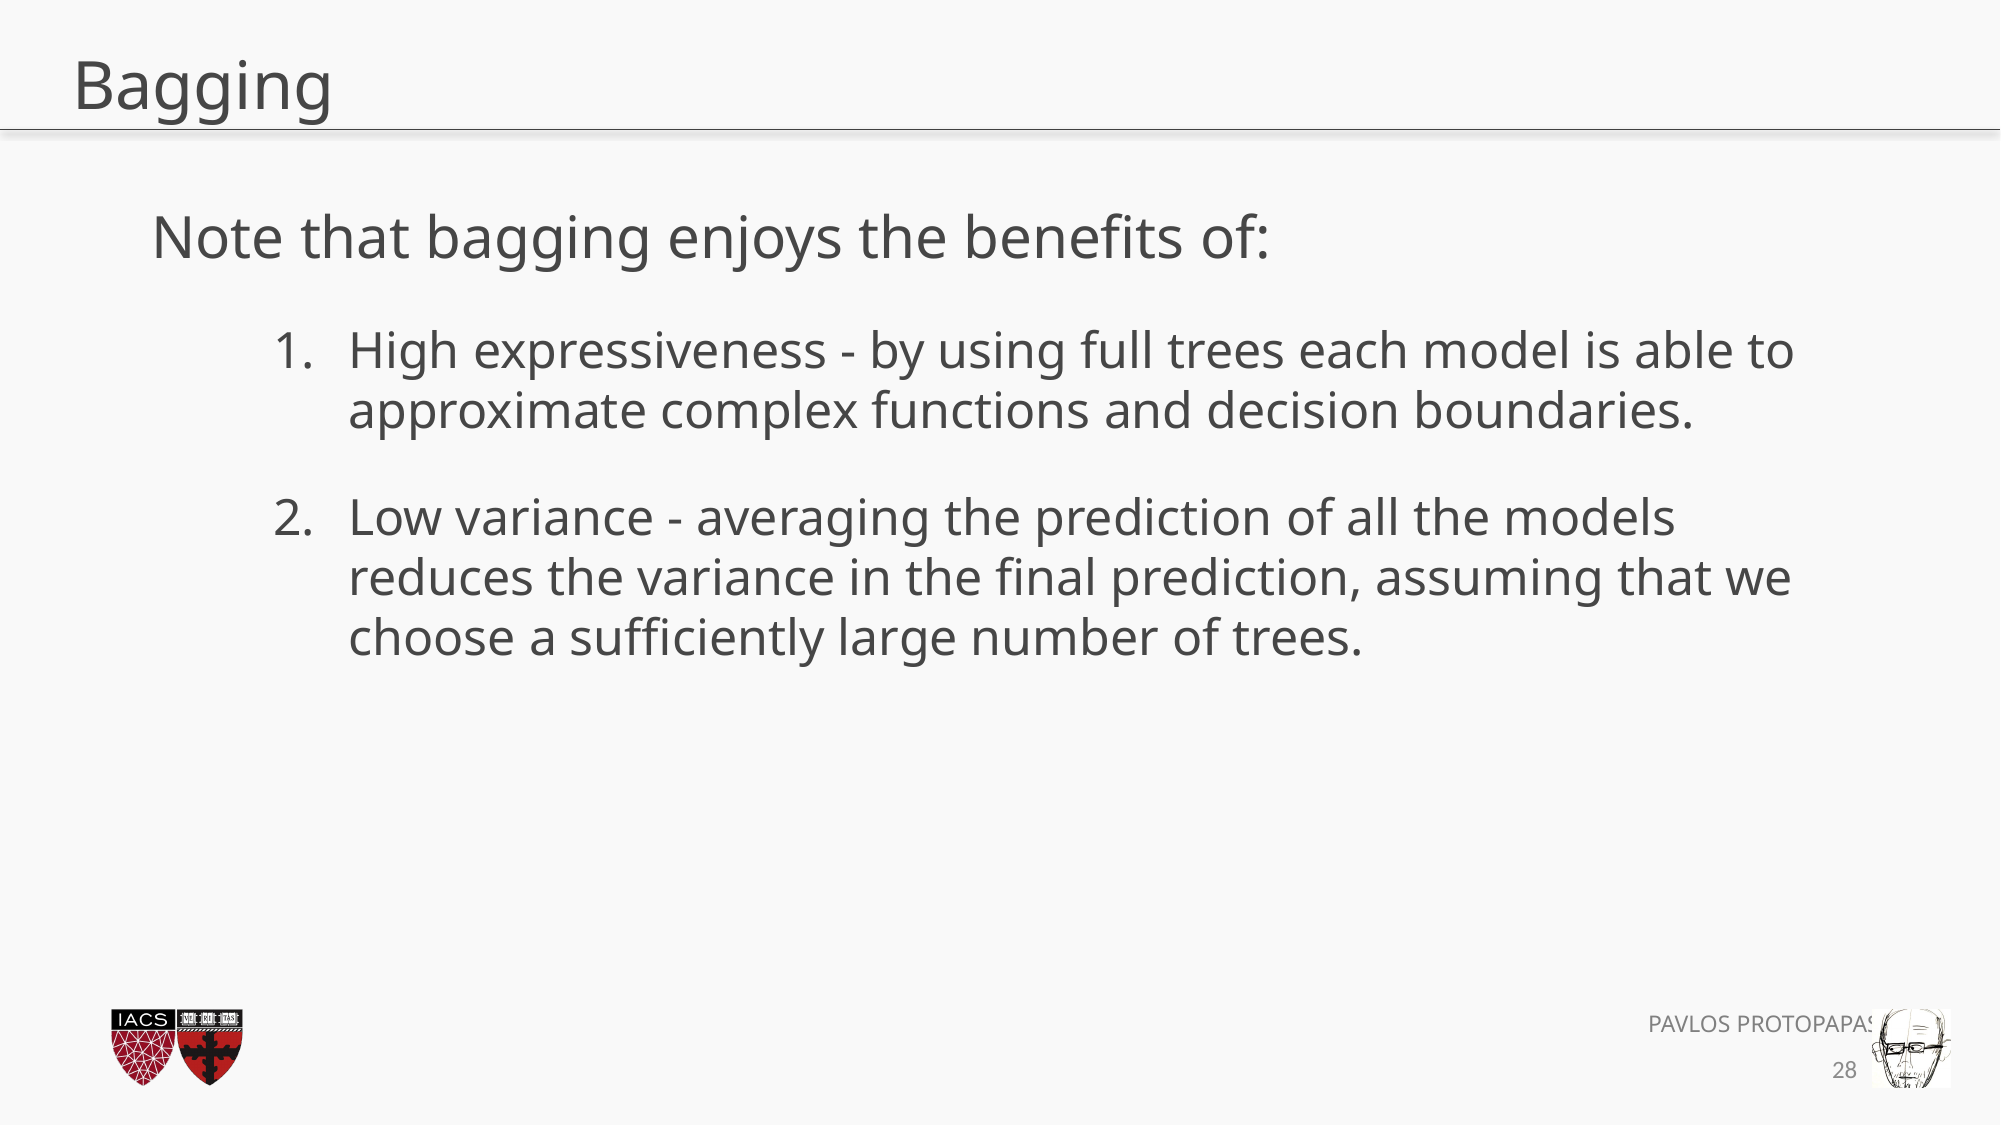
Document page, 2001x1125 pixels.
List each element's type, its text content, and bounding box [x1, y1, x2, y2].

slide_number 28 [1405, 1038, 1873, 1099]
list Note that bagging enjoys the benefits of: High expressiveness - by using full trees each model is able to approximate complex functions and decision boundaries. Low variance - averaging the prediction of all the models reduces the variance in the final prediction, assuming that we choose a sufficiently large number of trees. [136, 193, 1831, 540]
picture [1872, 1009, 1951, 1088]
title Bagging [57, 35, 1943, 162]
picture [109, 1009, 243, 1086]
